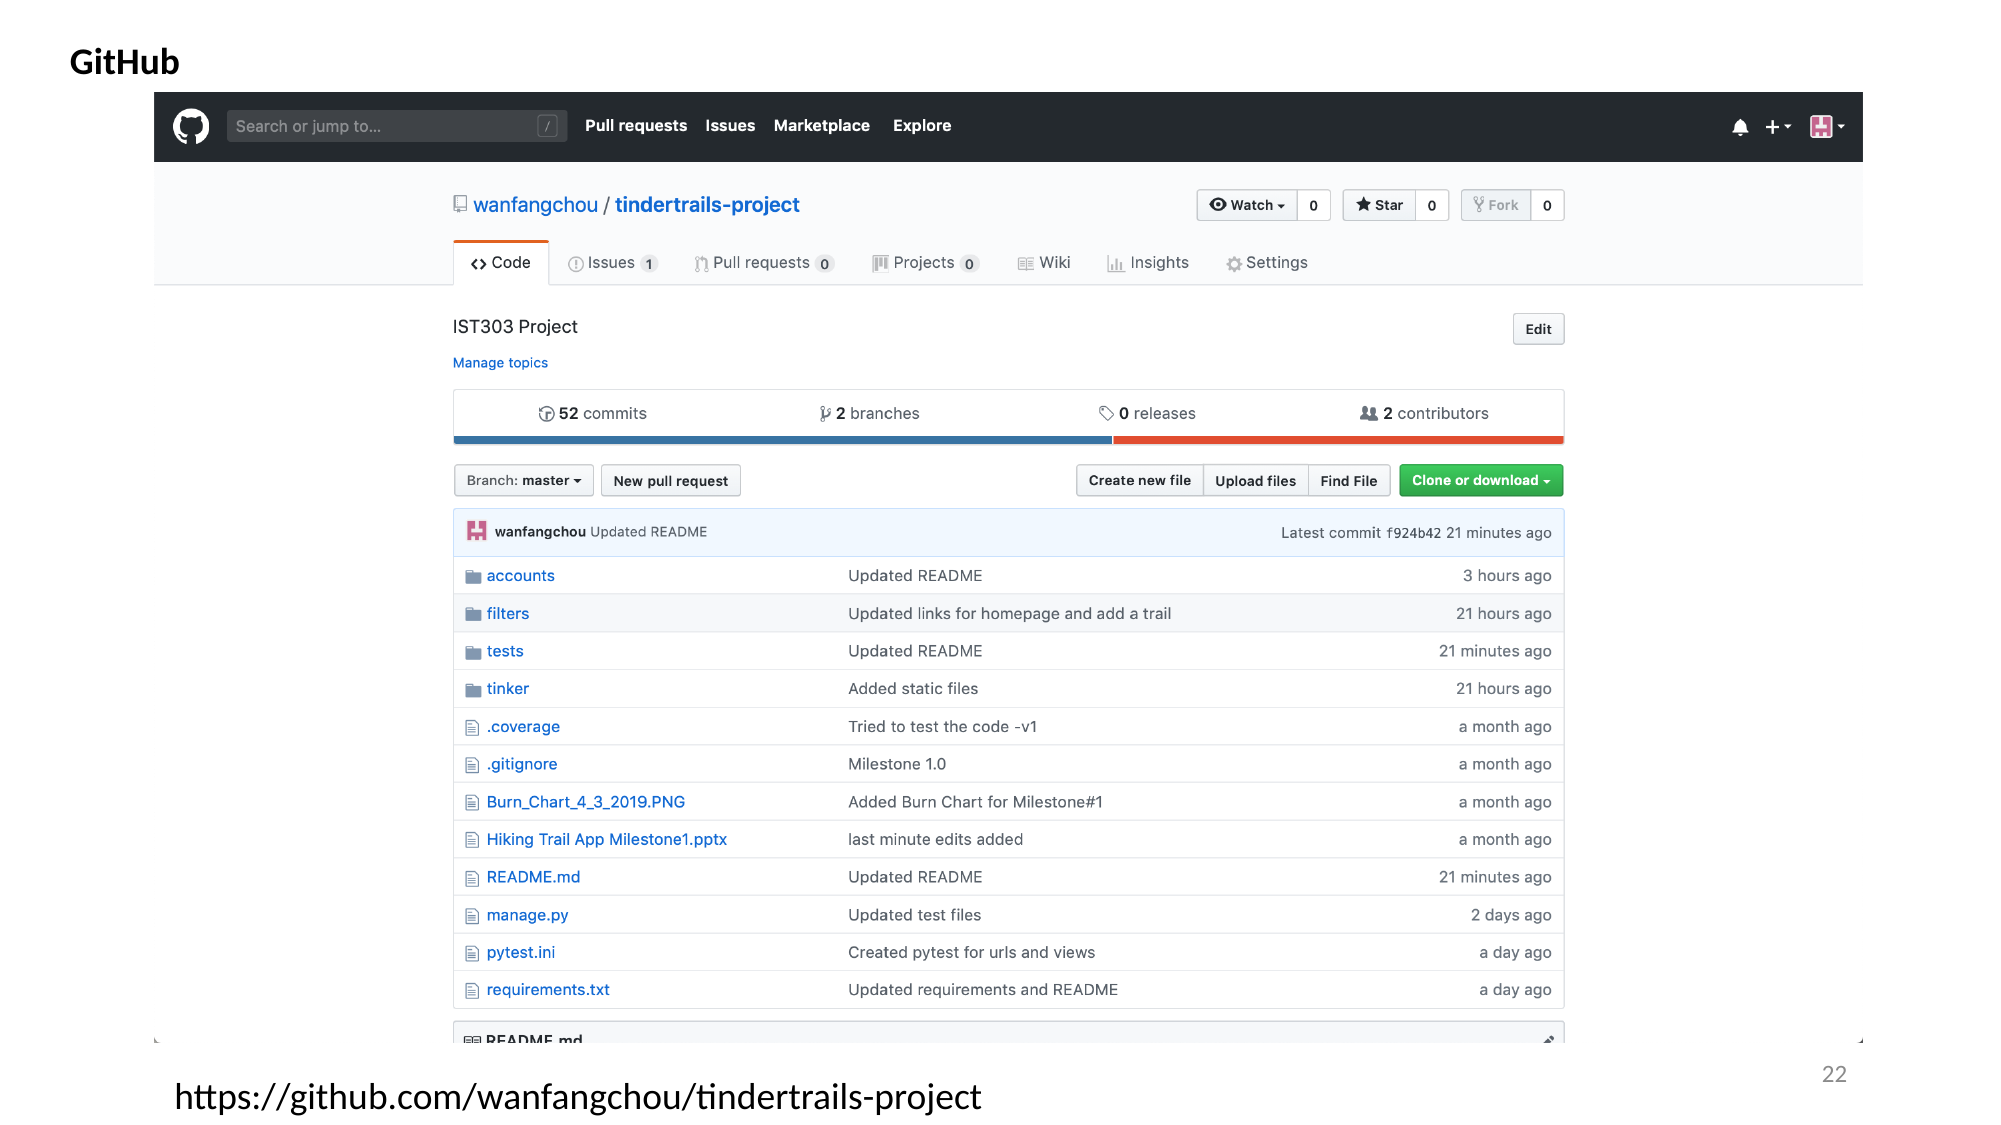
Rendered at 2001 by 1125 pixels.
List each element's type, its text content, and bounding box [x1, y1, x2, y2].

picture [154, 92, 1863, 1043]
text_box https://github.com/wanfangchou/tindertrails-project [159, 1064, 998, 1125]
text_box GitHub [55, 29, 196, 90]
slide_number 22 [1412, 1043, 1863, 1103]
